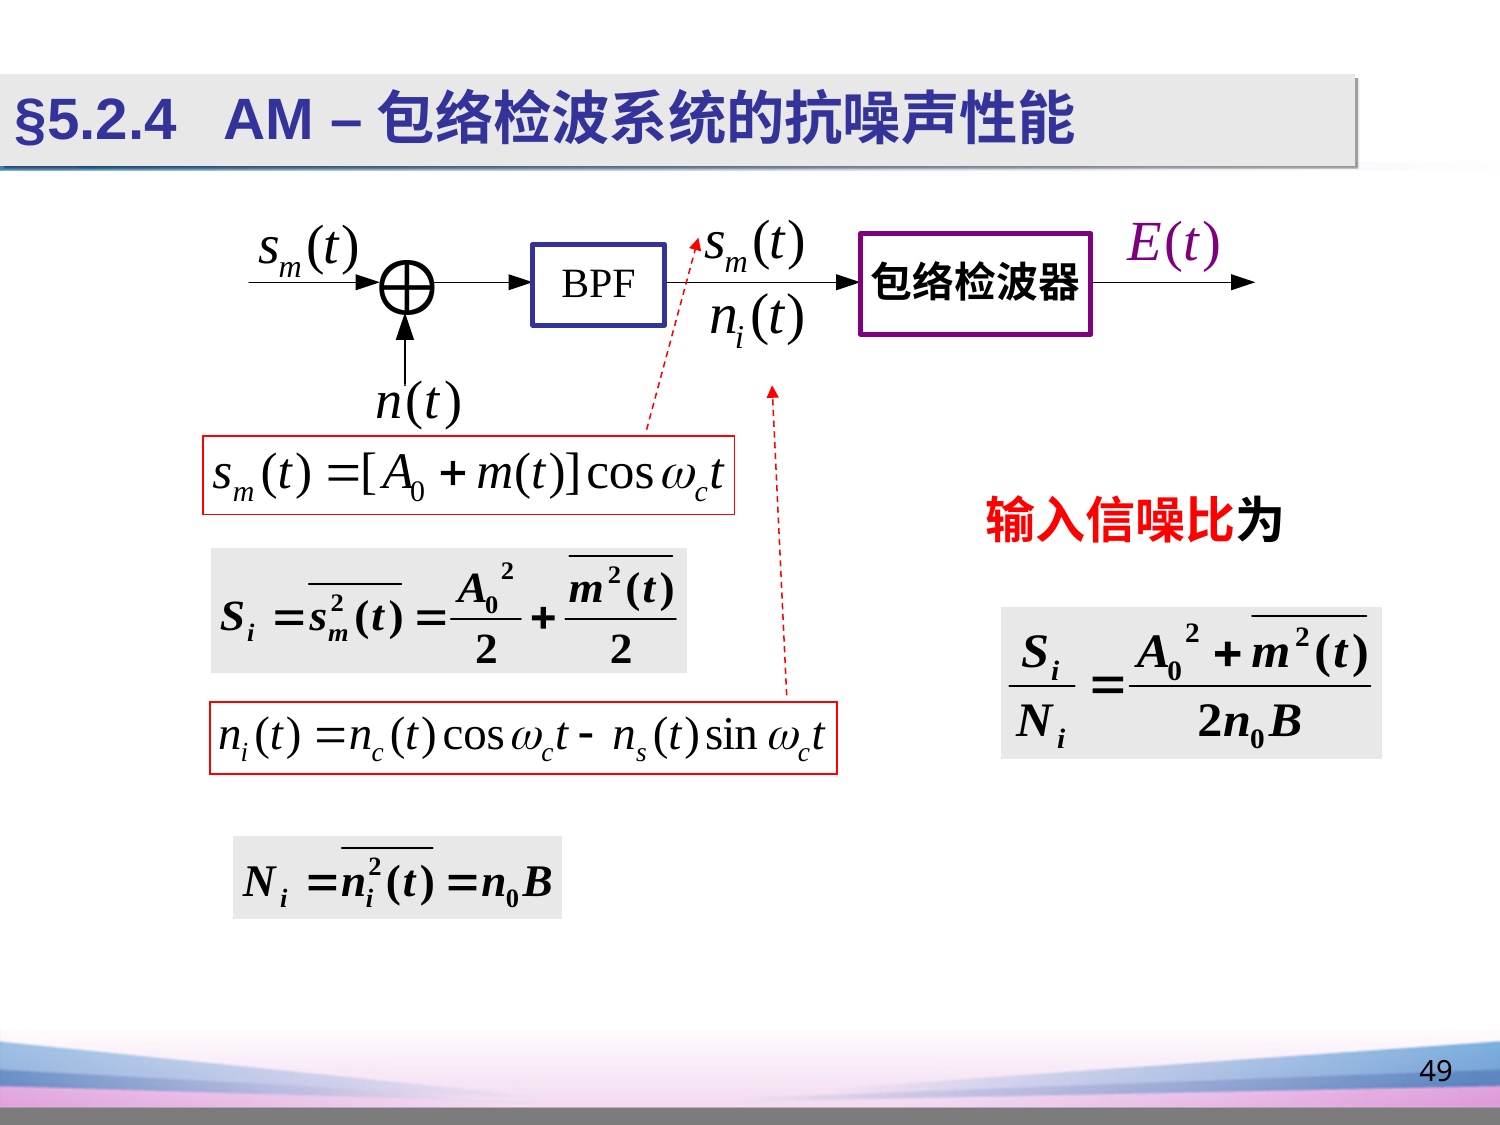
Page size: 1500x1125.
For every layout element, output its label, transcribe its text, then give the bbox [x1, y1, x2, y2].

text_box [1000, 606, 1382, 760]
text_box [166, 175, 1410, 498]
text_box §5.2.4 AM –包络检波系统的抗噪声性能 [0, 73, 1356, 166]
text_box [210, 385, 837, 774]
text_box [203, 237, 734, 514]
text_box 输入信噪比为 [970, 505, 1301, 556]
slide_number 49 [1154, 1023, 1468, 1100]
picture [0, 1, 1500, 1125]
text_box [233, 835, 562, 919]
